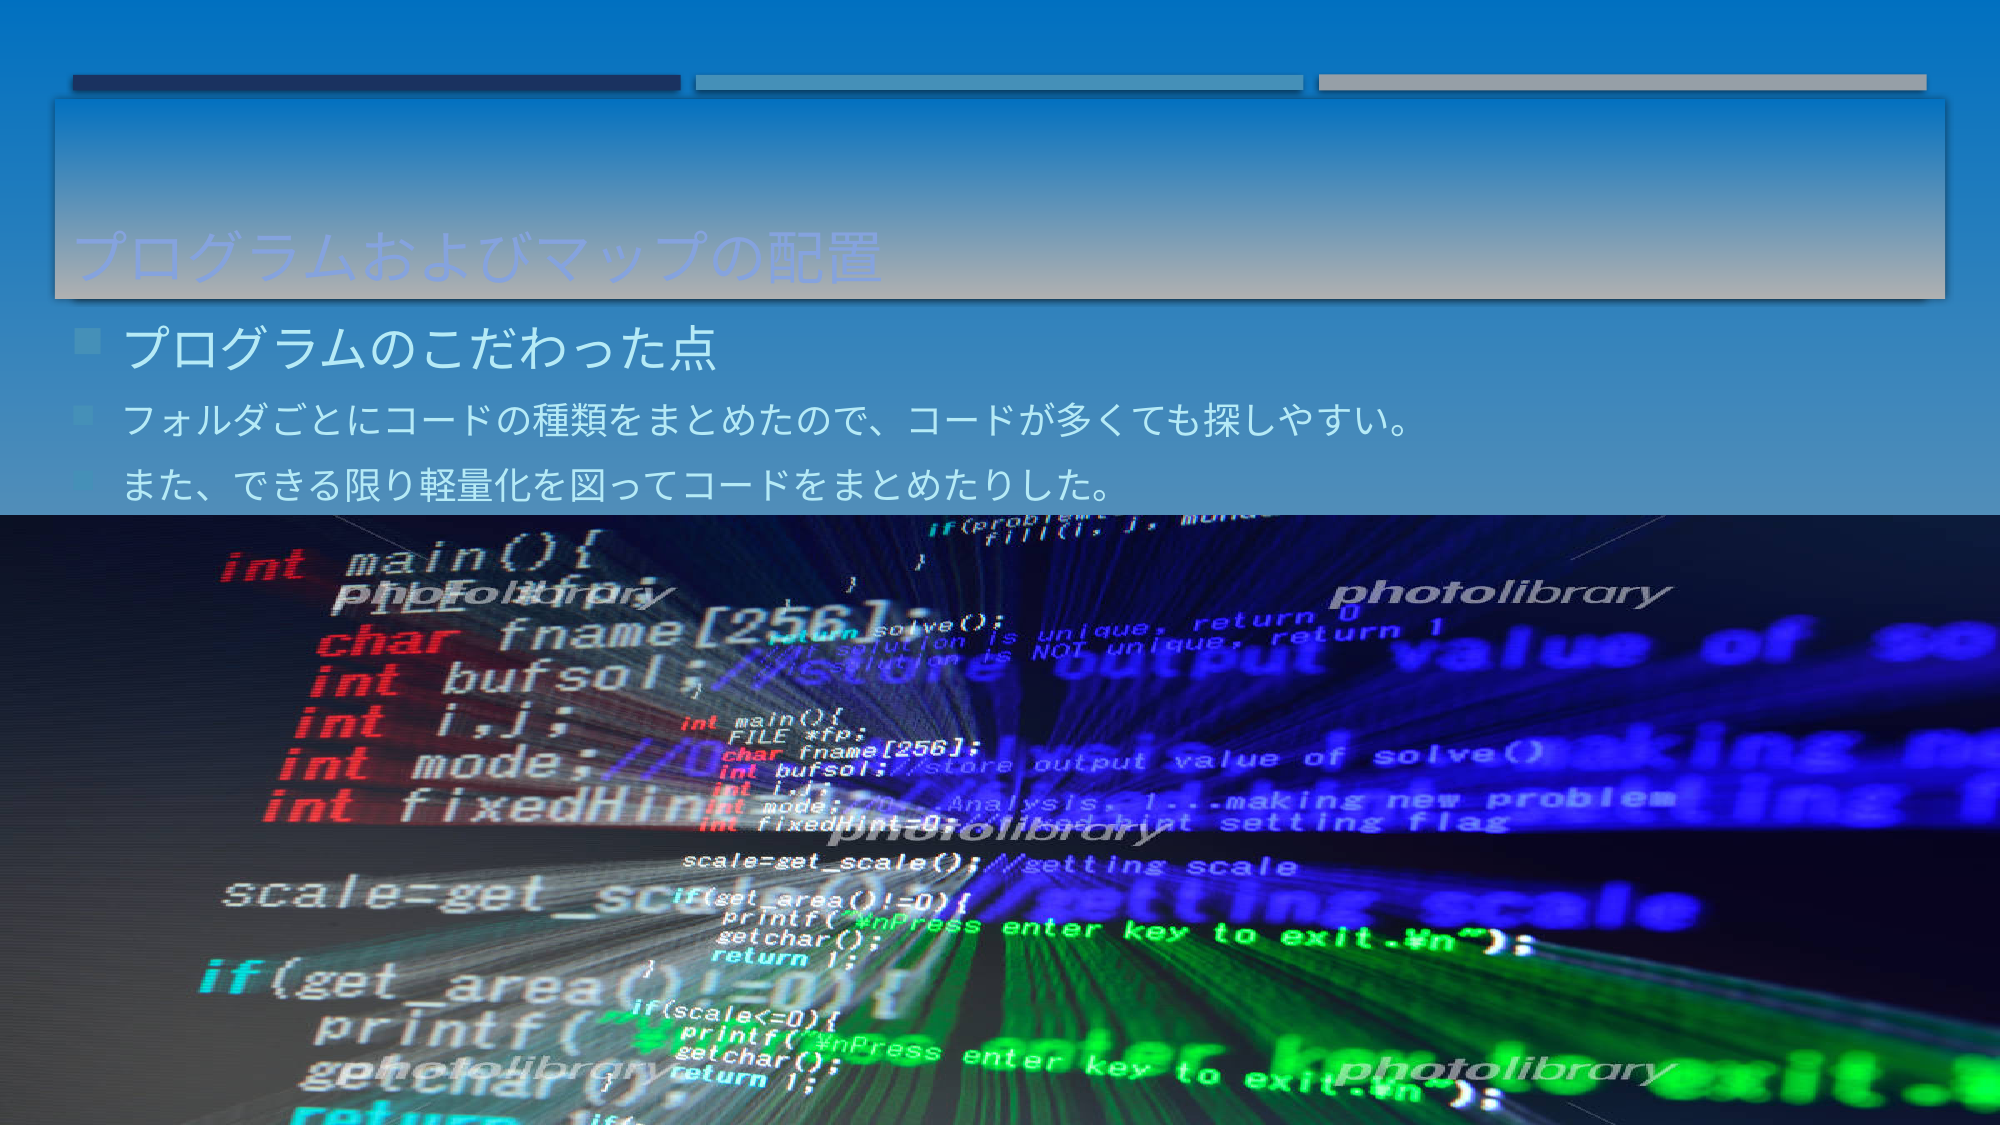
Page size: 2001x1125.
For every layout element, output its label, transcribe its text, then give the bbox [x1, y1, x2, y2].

list プログラムのこだわった点 フォルダごとにコードの種類をまとめたので、コードが多くても探しやすい。 また、できる限り軽量化を図ってコードをまとめたりした。 [54, 282, 1446, 512]
title プログラムおよびマップの配置 [54, 99, 1946, 299]
picture [0, 515, 2000, 1125]
